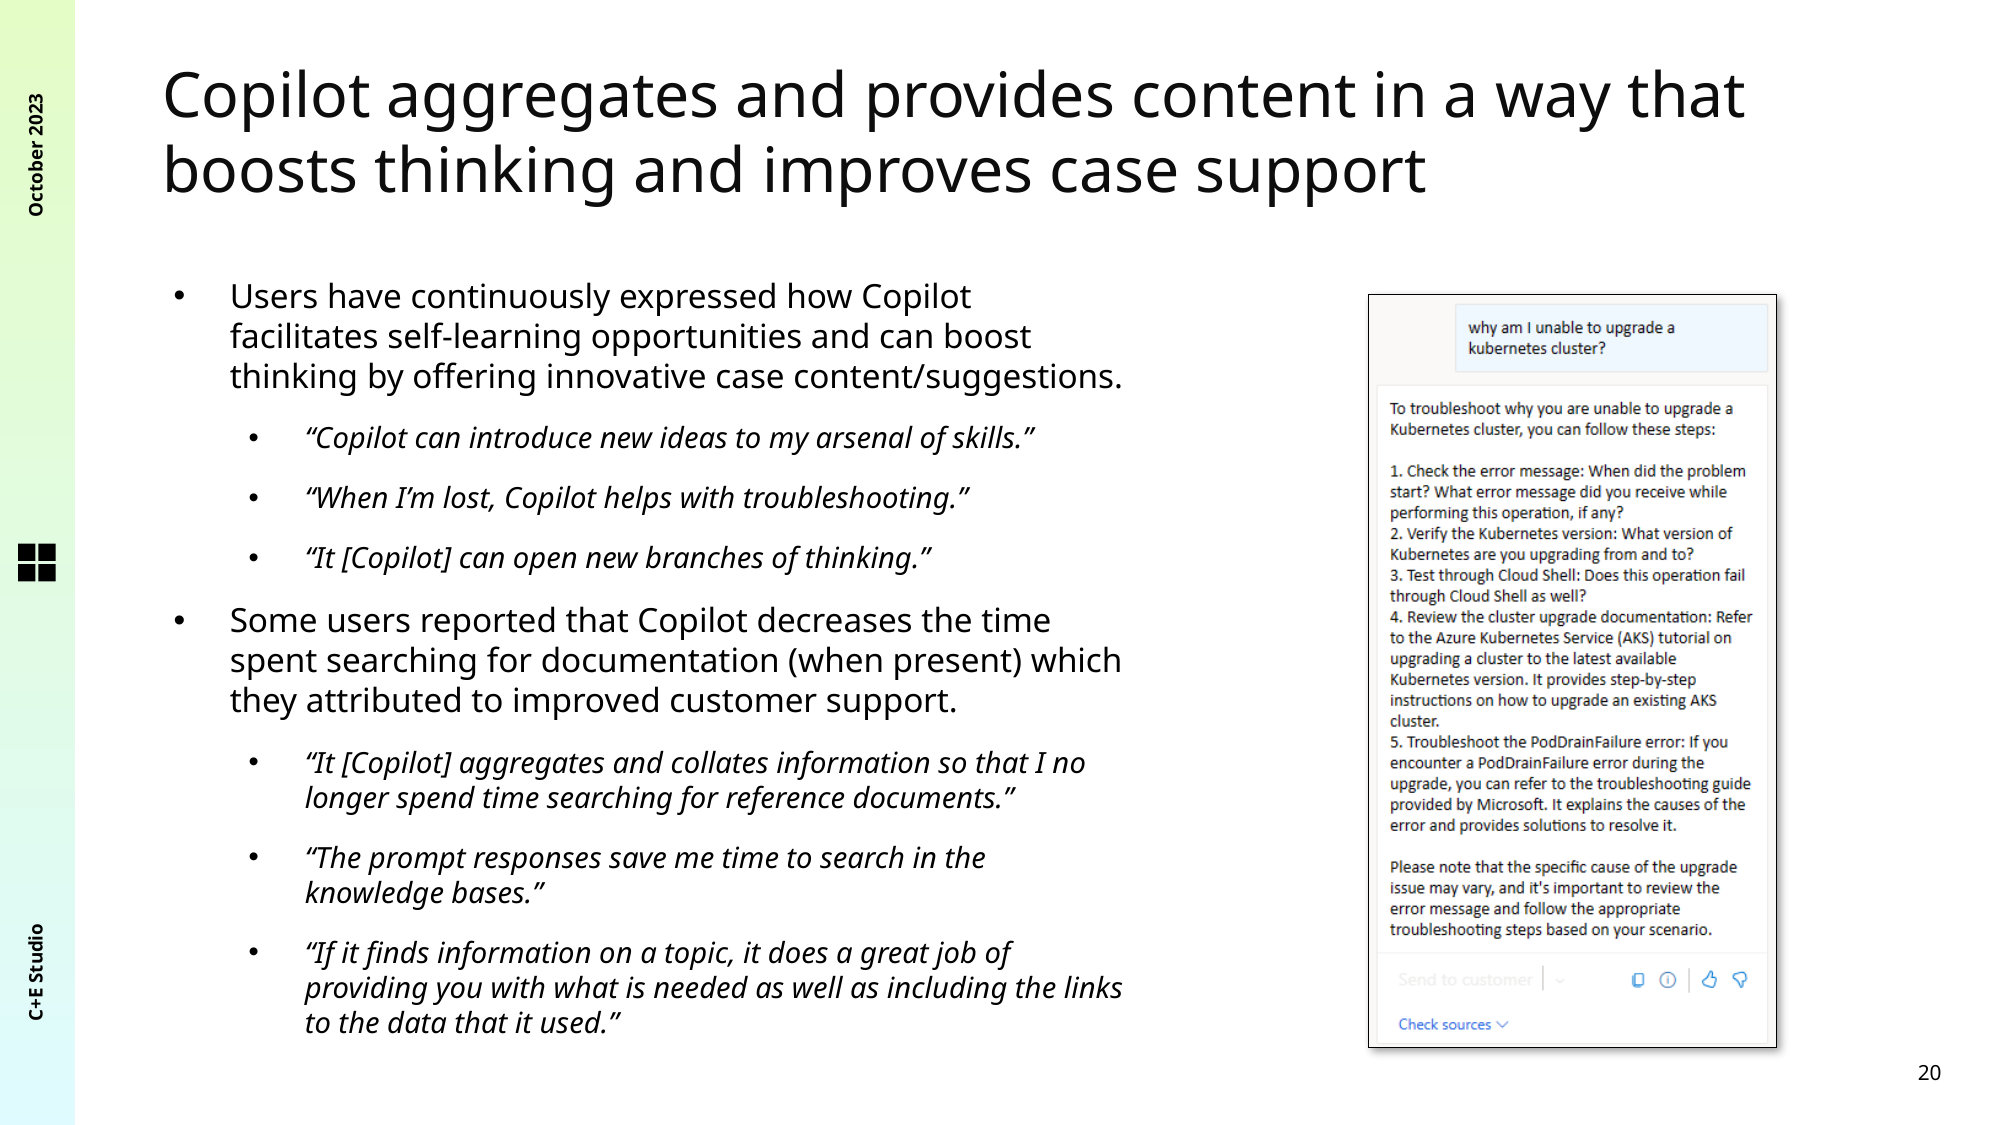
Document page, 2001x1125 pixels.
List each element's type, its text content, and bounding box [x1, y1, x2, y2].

list C+E Studio [17, 852, 56, 1093]
picture [1368, 294, 1777, 1048]
text_box Users have continuously expressed how Copilot facilitates self-learning opportunities and can boost thinking by offering innovative case content/suggestions. “Copilot can introduce new ideas to my arsenal of skills.” “When I’m lost, Copilot helps with troubleshooting.” “It [Copilot] can open new branches of thinking.” Some users reported that Copilot decreases the time spent searching for documentation (when present) which they attributed to improved customer support. “It [Copilot] aggregates and collates information so that I no longer spend time searching for reference documents.” “The prompt responses save me time to search in the knowledge bases.” “If it finds information on a topic, it does a great job of providing you with what is needed as well as including the links to the data that it used.” [173, 275, 1127, 1040]
text_box 20 [1642, 1043, 1957, 1104]
text_box Copilot aggregates and provides content in a way that boosts thinking and improves case support [162, 55, 1908, 202]
list October 2023 [17, 35, 56, 276]
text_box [18, 543, 56, 582]
